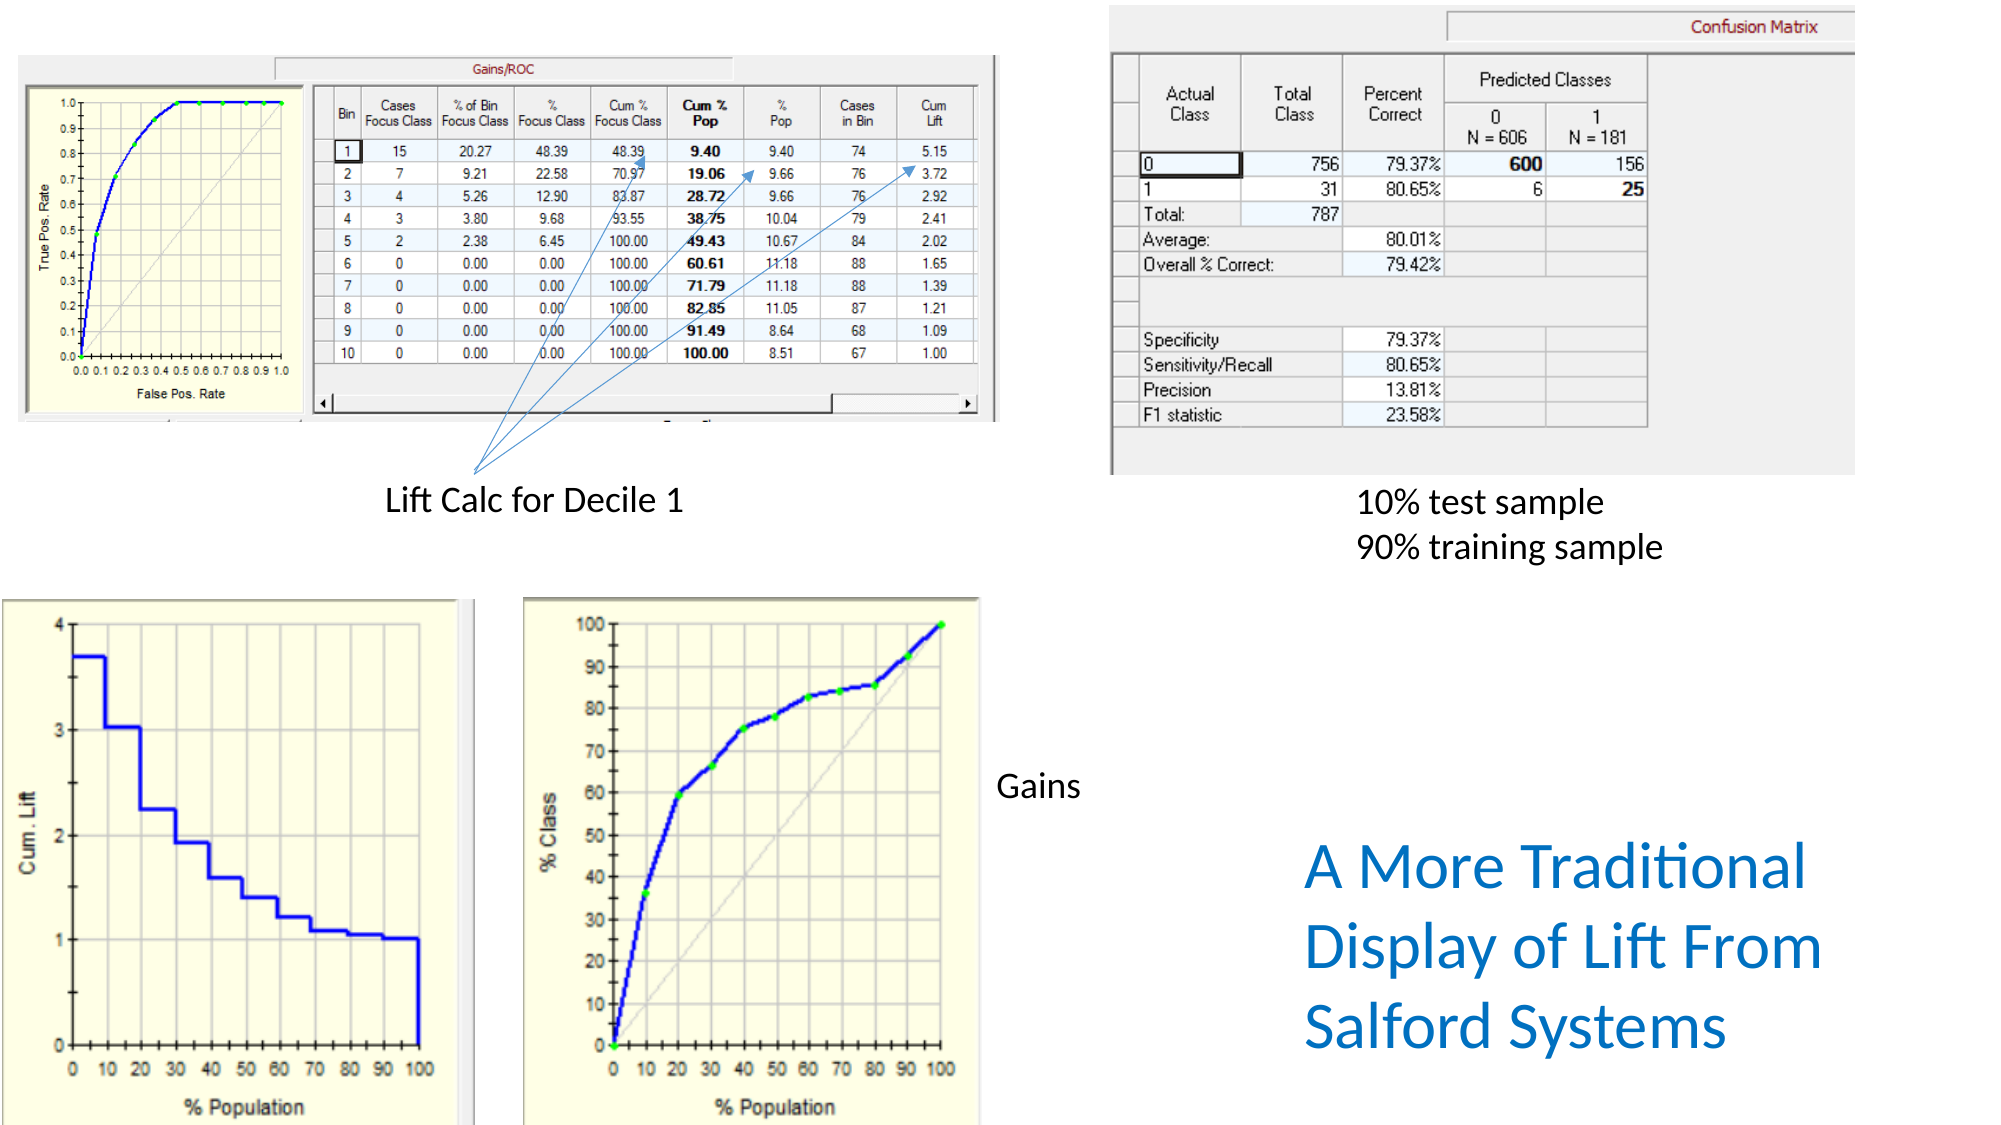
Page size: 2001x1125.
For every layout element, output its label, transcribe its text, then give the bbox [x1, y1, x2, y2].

text_box A More Traditional Display of Lift From Salford Systems [1289, 814, 2000, 1069]
text_box Lift Calc for Decile 1 [370, 467, 747, 528]
picture [1109, 5, 1855, 475]
picture [523, 597, 982, 1125]
picture [18, 55, 1001, 422]
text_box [474, 155, 646, 165]
text_box Gains [982, 753, 1281, 814]
picture [2, 599, 475, 1125]
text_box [474, 165, 916, 475]
text_box 10% test sample 90% training sample [1340, 475, 1718, 575]
